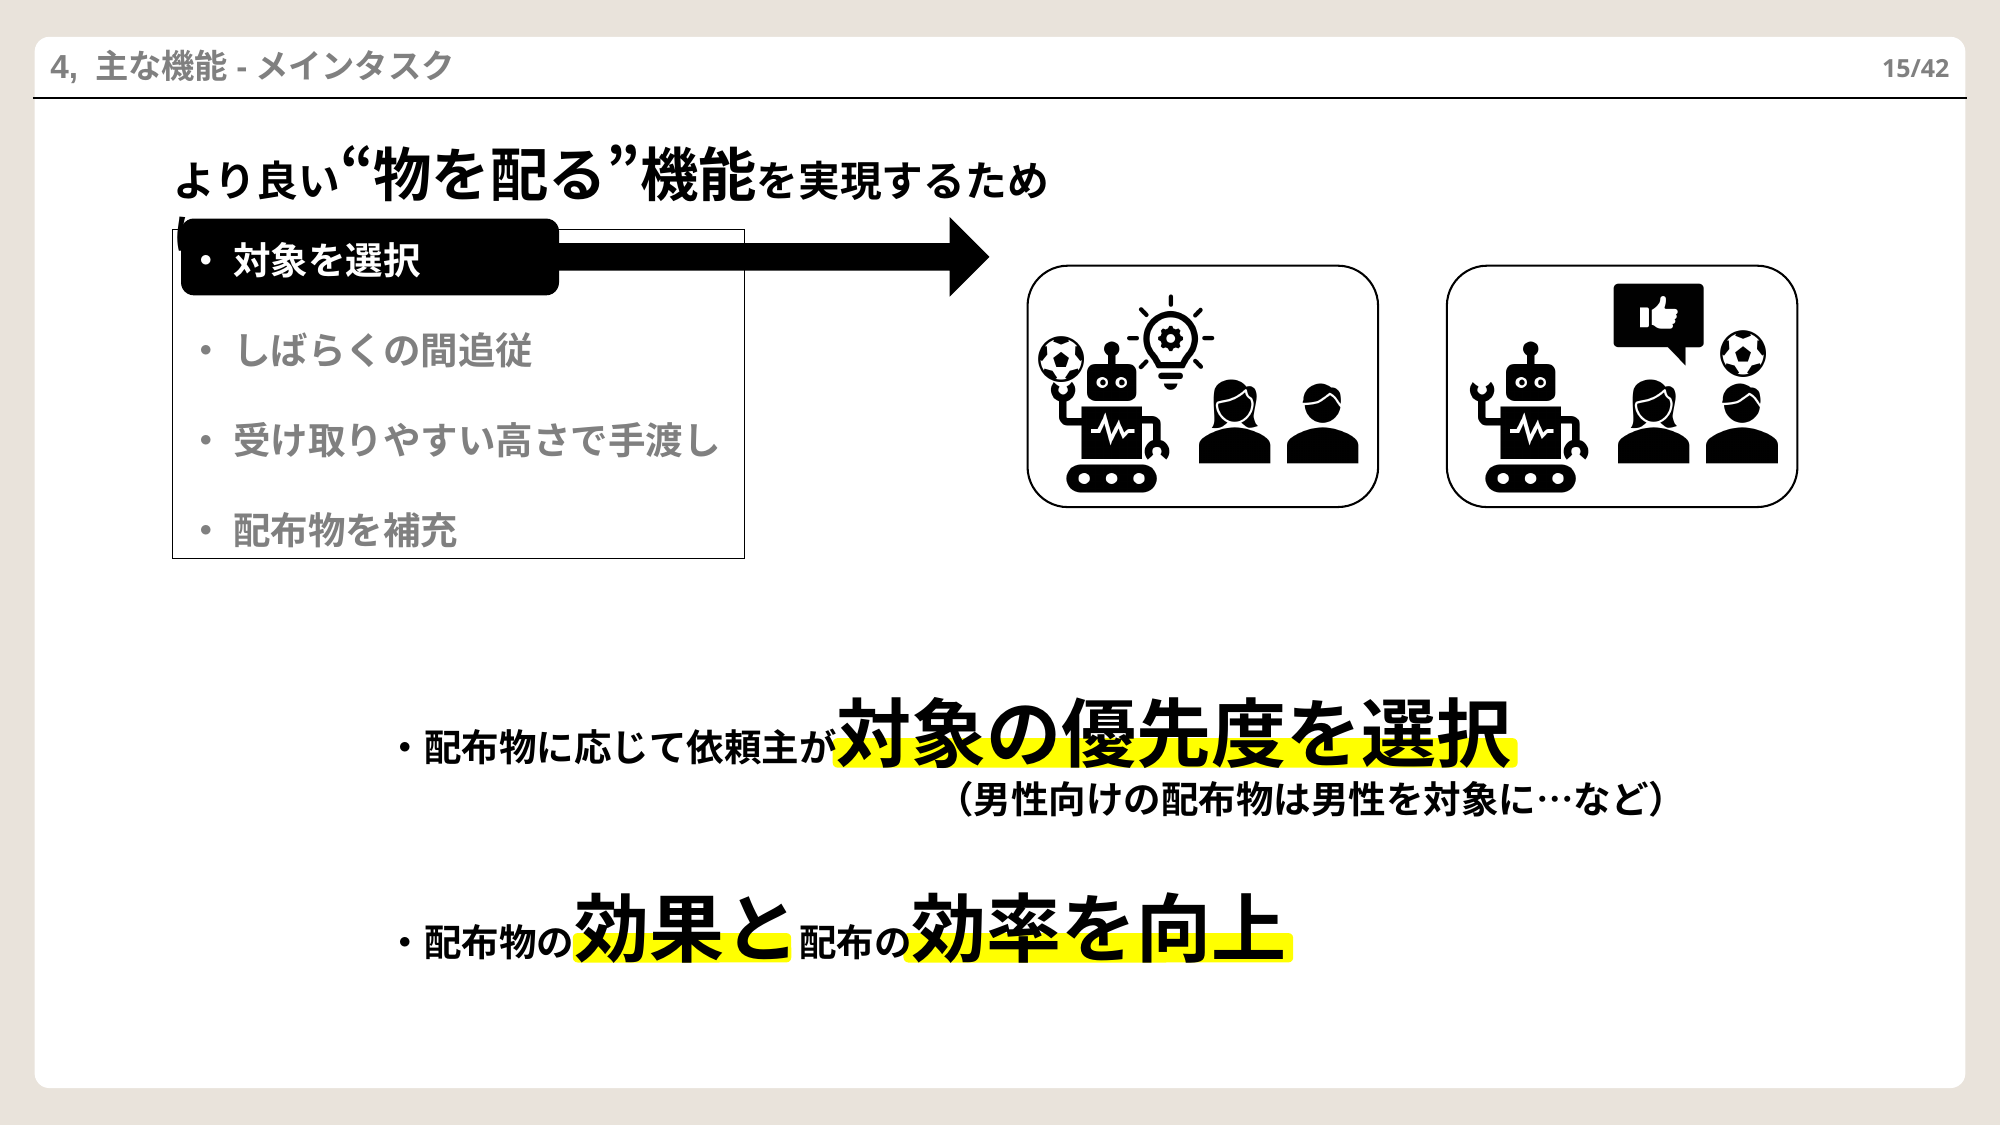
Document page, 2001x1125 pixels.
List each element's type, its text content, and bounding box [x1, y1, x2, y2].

text_box [180, 217, 560, 229]
text_box ・ 対象を選択 ・ しばらくの間追従 ・ 受け取りやすい高さで手渡し ・ 配布物を補充 [172, 229, 745, 559]
text_box [554, 214, 991, 300]
text_box [1445, 264, 1595, 330]
text_box [34, 36, 1959, 97]
picture [1021, 290, 1376, 509]
text_box ・配布物に応じて依頼主が対象の優先度を選択 （男性向けの配布物は男性を対象に…など） ・配布物の効果と配布の効率を向上 [371, 679, 1701, 979]
text_box より良い“物を配る”機能を実現するために [158, 130, 1105, 266]
text_box 15/42 [1855, 39, 1965, 97]
text_box 4, 主な機能-メインタスク [35, 35, 820, 96]
text_box [34, 99, 1966, 1089]
text_box [1026, 264, 1380, 509]
picture [1440, 261, 1796, 509]
text_box [1621, 264, 1799, 509]
